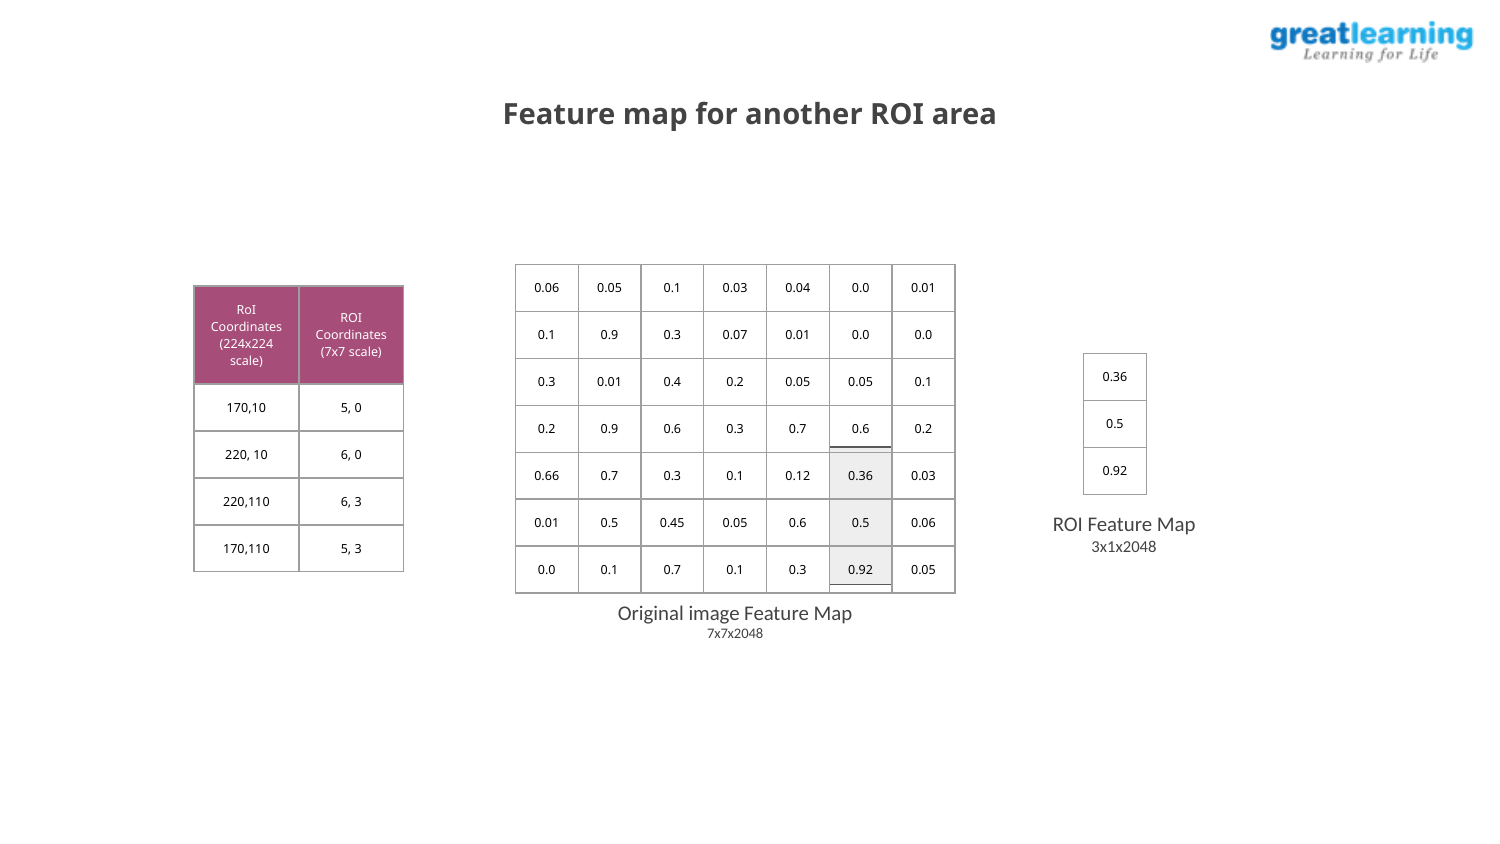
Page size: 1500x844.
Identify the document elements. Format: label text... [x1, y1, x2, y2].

table_cell 0.92 [1084, 448, 1146, 494]
table_cell 0.1 [893, 359, 954, 405]
table_cell 0.6 [642, 406, 703, 452]
table_cell 0.01 [516, 500, 578, 545]
table_header ROI Coordinates (7x7 scale) [300, 287, 403, 383]
table_cell 0.2 [516, 406, 578, 452]
table_header 0.01 [893, 265, 954, 311]
table_cell 170,10 [195, 385, 298, 430]
table_cell 0.7 [579, 453, 640, 498]
table_cell 6, 3 [300, 479, 403, 524]
table_cell 0.3 [704, 406, 766, 452]
table_cell 0.7 [767, 406, 829, 452]
table_cell 0.03 [893, 453, 954, 498]
table_header 0.04 [767, 265, 829, 311]
table_cell 0.6 [767, 500, 829, 545]
table_cell 0.3 [516, 359, 578, 405]
table_header 0.1 [642, 265, 703, 311]
table_cell 220,110 [195, 479, 298, 524]
table_cell 0.0 [830, 312, 891, 358]
table_header RoI Coordinates (224x224 scale) [195, 287, 298, 383]
table_cell 0.5 [579, 500, 640, 545]
table_cell 0.05 [830, 359, 891, 405]
table_cell 0.1 [516, 312, 578, 358]
text_box Original image Feature Map 7x7x2048 [515, 591, 955, 650]
table_header 0.06 [516, 265, 578, 311]
text_box ROI Feature Map 3x1x2048 [1004, 503, 1245, 563]
table_cell 5, 3 [300, 526, 403, 571]
table_cell 5, 0 [300, 385, 403, 430]
table_cell 0.9 [579, 406, 640, 452]
table_cell 170,110 [195, 526, 298, 571]
table_cell 0.9 [579, 312, 640, 358]
table_cell 220, 10 [195, 432, 298, 477]
table_cell 0.6 [830, 406, 891, 452]
table_cell 0.92 [830, 547, 891, 591]
table_cell 0.7 [642, 547, 703, 591]
table_header 0.0 [830, 265, 891, 311]
table_header 0.36 [1084, 354, 1146, 400]
table_cell 0.3 [642, 312, 703, 358]
table_cell 0.66 [516, 453, 578, 498]
picture [1270, 20, 1474, 63]
table_cell 0.0 [893, 312, 954, 358]
table_cell 0.2 [893, 406, 954, 452]
table_cell 0.07 [704, 312, 766, 358]
table_cell 0.3 [642, 453, 703, 498]
table_cell 0.1 [579, 547, 640, 591]
table_cell 0.05 [767, 359, 829, 405]
table_cell 0.5 [830, 500, 891, 545]
table_cell 0.36 [830, 453, 891, 498]
table_cell 0.01 [767, 312, 829, 358]
table_cell 0.3 [767, 547, 829, 591]
table_cell 0.05 [704, 500, 766, 545]
table_cell 0.5 [1084, 401, 1146, 447]
table_cell 0.12 [767, 453, 829, 498]
table_header 0.05 [579, 265, 640, 311]
table_cell 0.01 [579, 359, 640, 405]
table_cell 0.06 [893, 500, 954, 545]
text_box Feature map for another ROI area [424, 65, 1076, 155]
table_cell 0.0 [516, 547, 578, 591]
table_cell 0.1 [704, 547, 766, 591]
table_cell 0.1 [704, 453, 766, 498]
table_cell 0.05 [893, 547, 954, 591]
table_cell 0.2 [704, 359, 766, 405]
table_header 0.03 [704, 265, 766, 311]
table_cell 6, 0 [300, 432, 403, 477]
table_cell 0.45 [642, 500, 703, 545]
table_cell 0.4 [642, 359, 703, 405]
